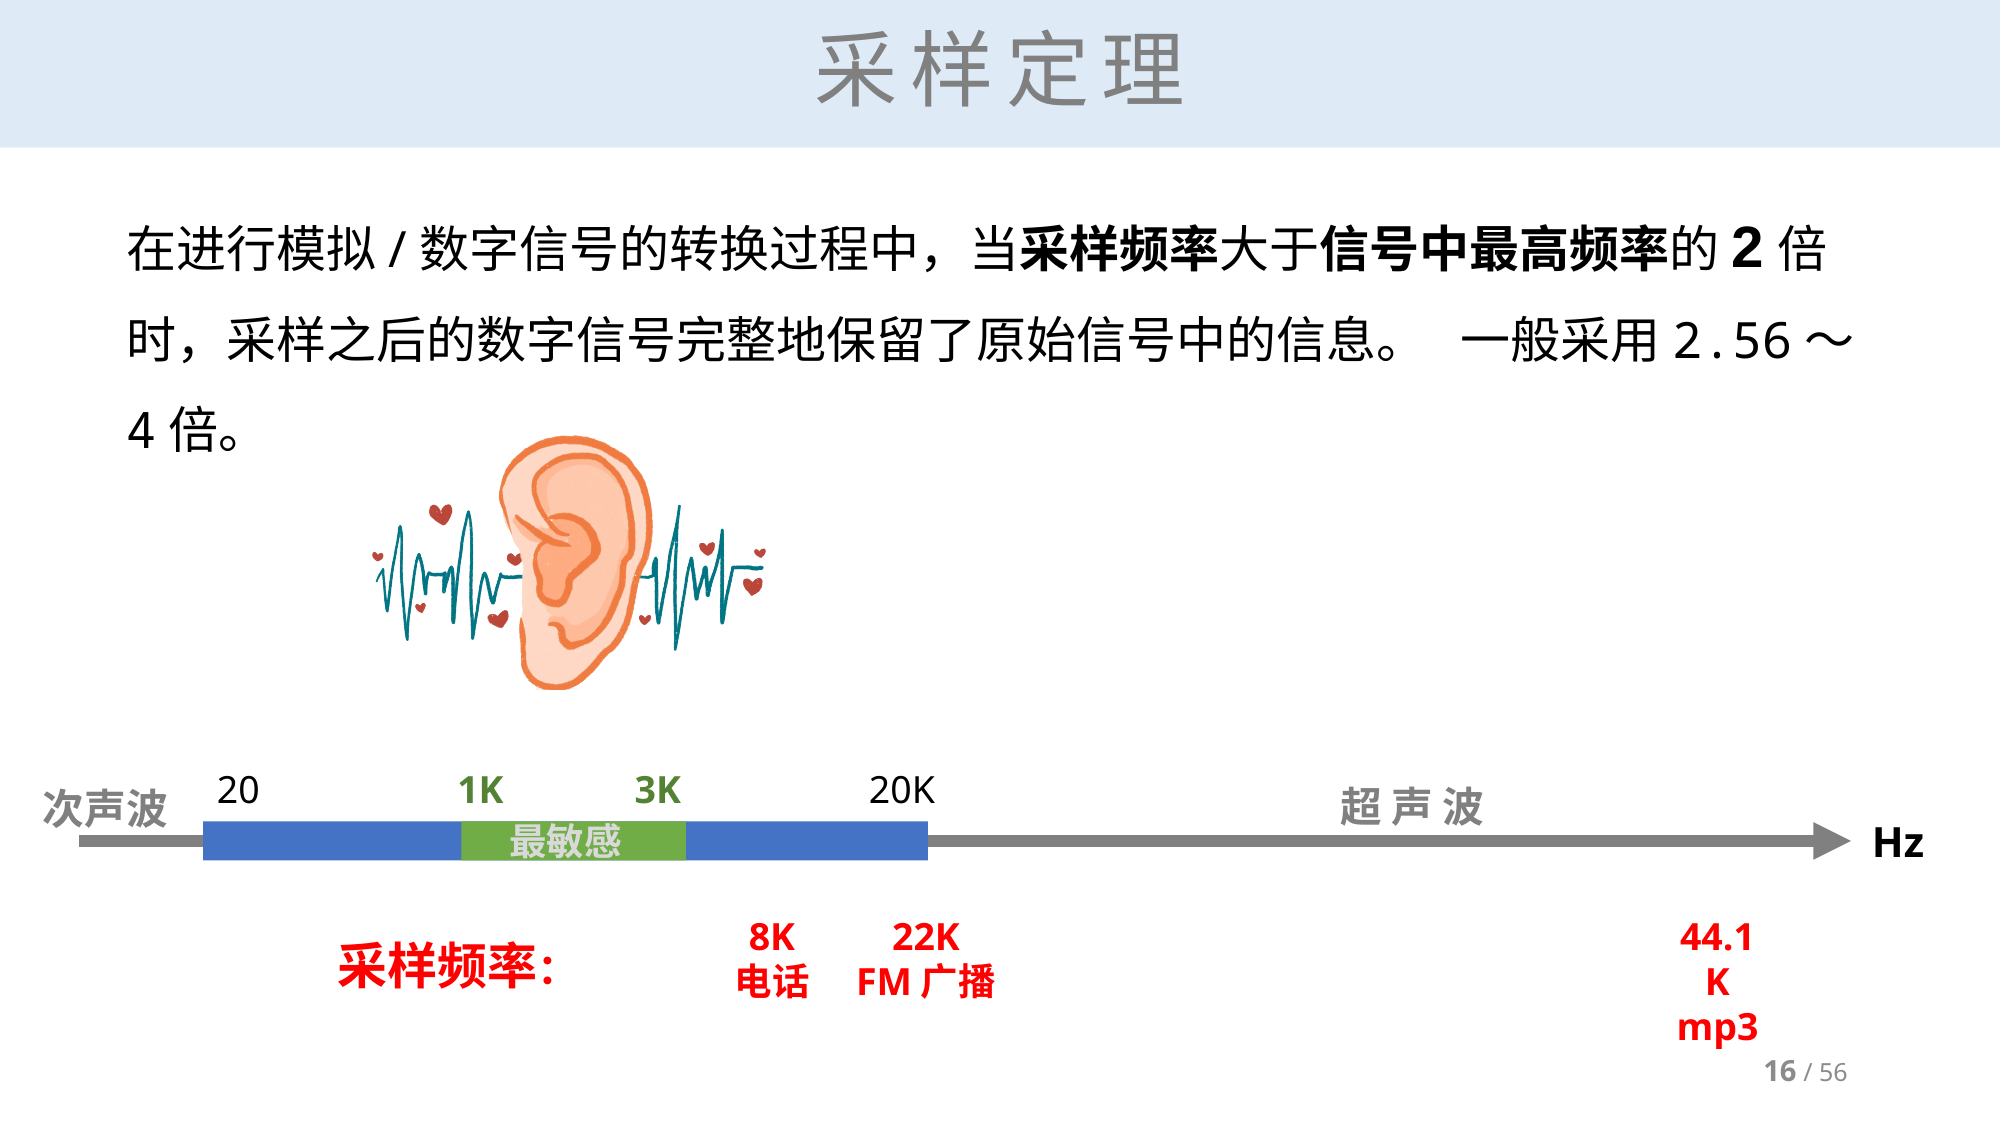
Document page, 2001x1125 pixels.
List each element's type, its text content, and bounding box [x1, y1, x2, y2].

text_box 在进行模拟/数字信号的转换过程中，当采样频率大于信号中最高频率的2倍时，采样之后的数字信号完整地保留了原始信号中的信息。 一般采用2.56～4倍。 [111, 166, 1888, 466]
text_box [321, 905, 1781, 1012]
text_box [26, 758, 1939, 874]
slide_number 16 / 56 [1412, 1042, 1863, 1103]
picture [359, 430, 773, 690]
title 采样定理 [0, 0, 2000, 148]
